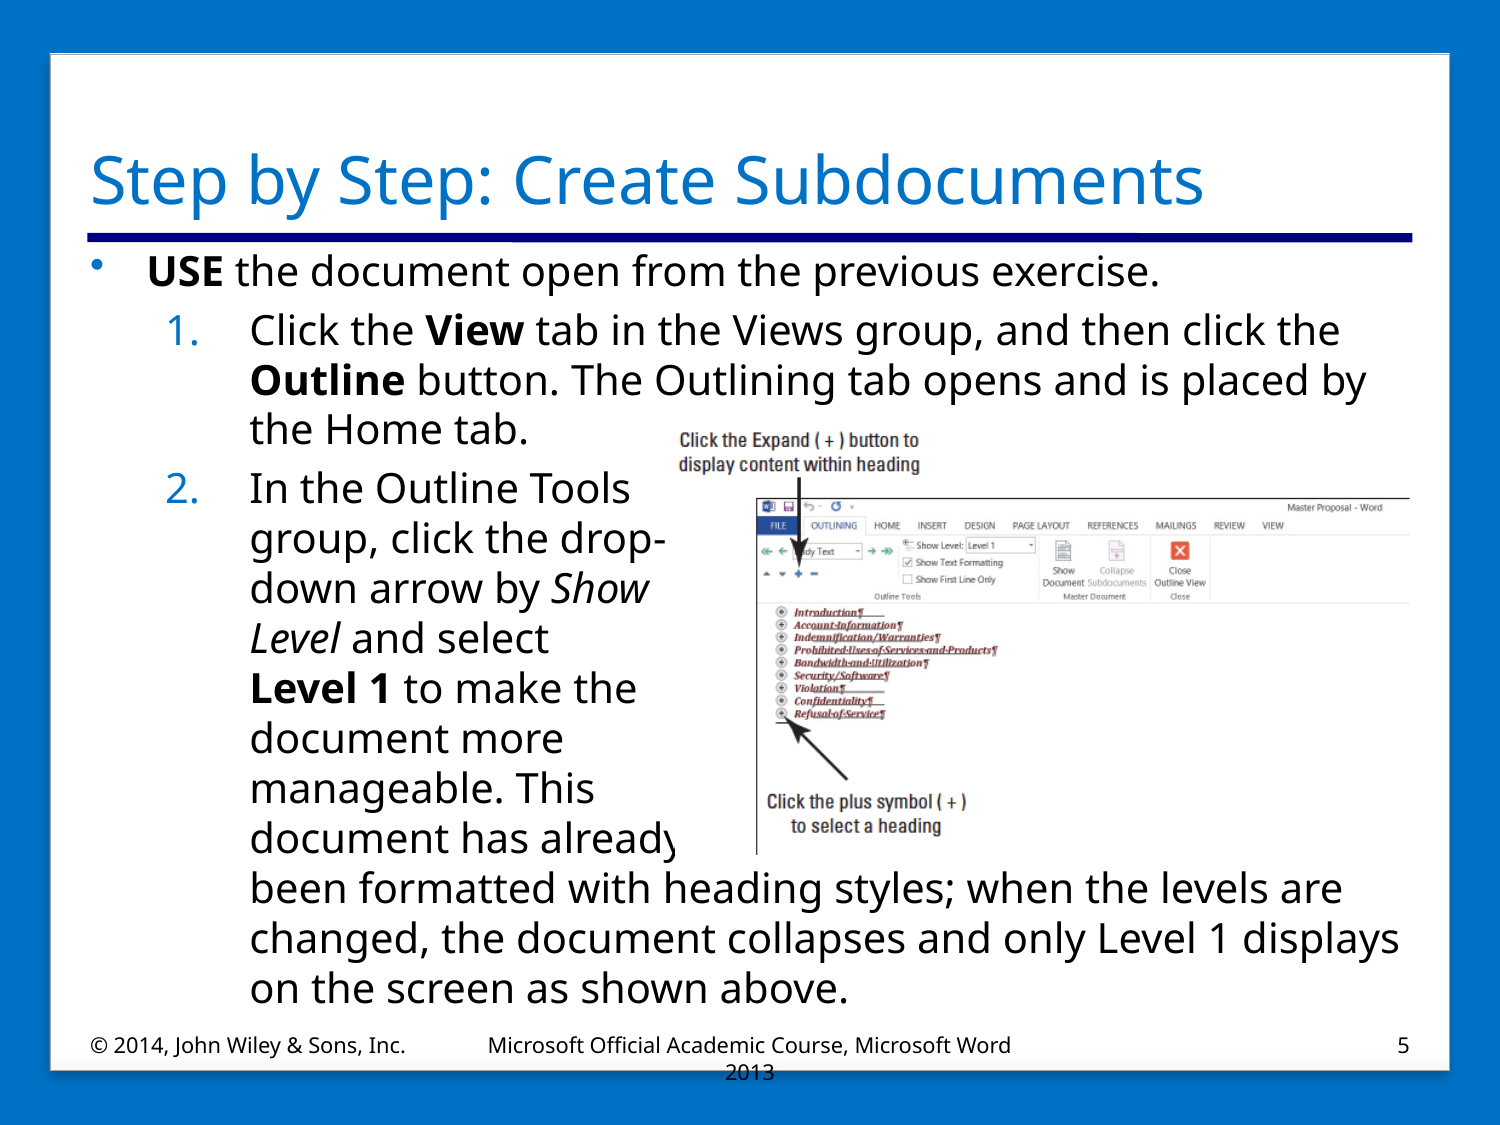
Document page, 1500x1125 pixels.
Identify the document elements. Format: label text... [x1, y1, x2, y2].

list USE the document open from the previous exercise. Click the View tab in the Views group, and then click the Outline button. The Outlining tab opens and is placed by the Home tab. In the Outline Tools group, click the drop- down arrow by Show Level and select Level 1 to make the document more manageable. This document has already been formatted with heading styles; when the levels are changed, the document collapses and only Level 1 displays on the screen as shown above. [75, 237, 1425, 1063]
slide_number 5 [1074, 1024, 1426, 1103]
picture [674, 424, 1410, 855]
slide_number © 2014, John Wiley & Sons, Inc. [74, 1024, 426, 1103]
title Step by Step: Create Subdocuments [74, 74, 1426, 226]
footer Microsoft Official Academic Course, Microsoft Word 2013 [449, 1024, 1051, 1103]
